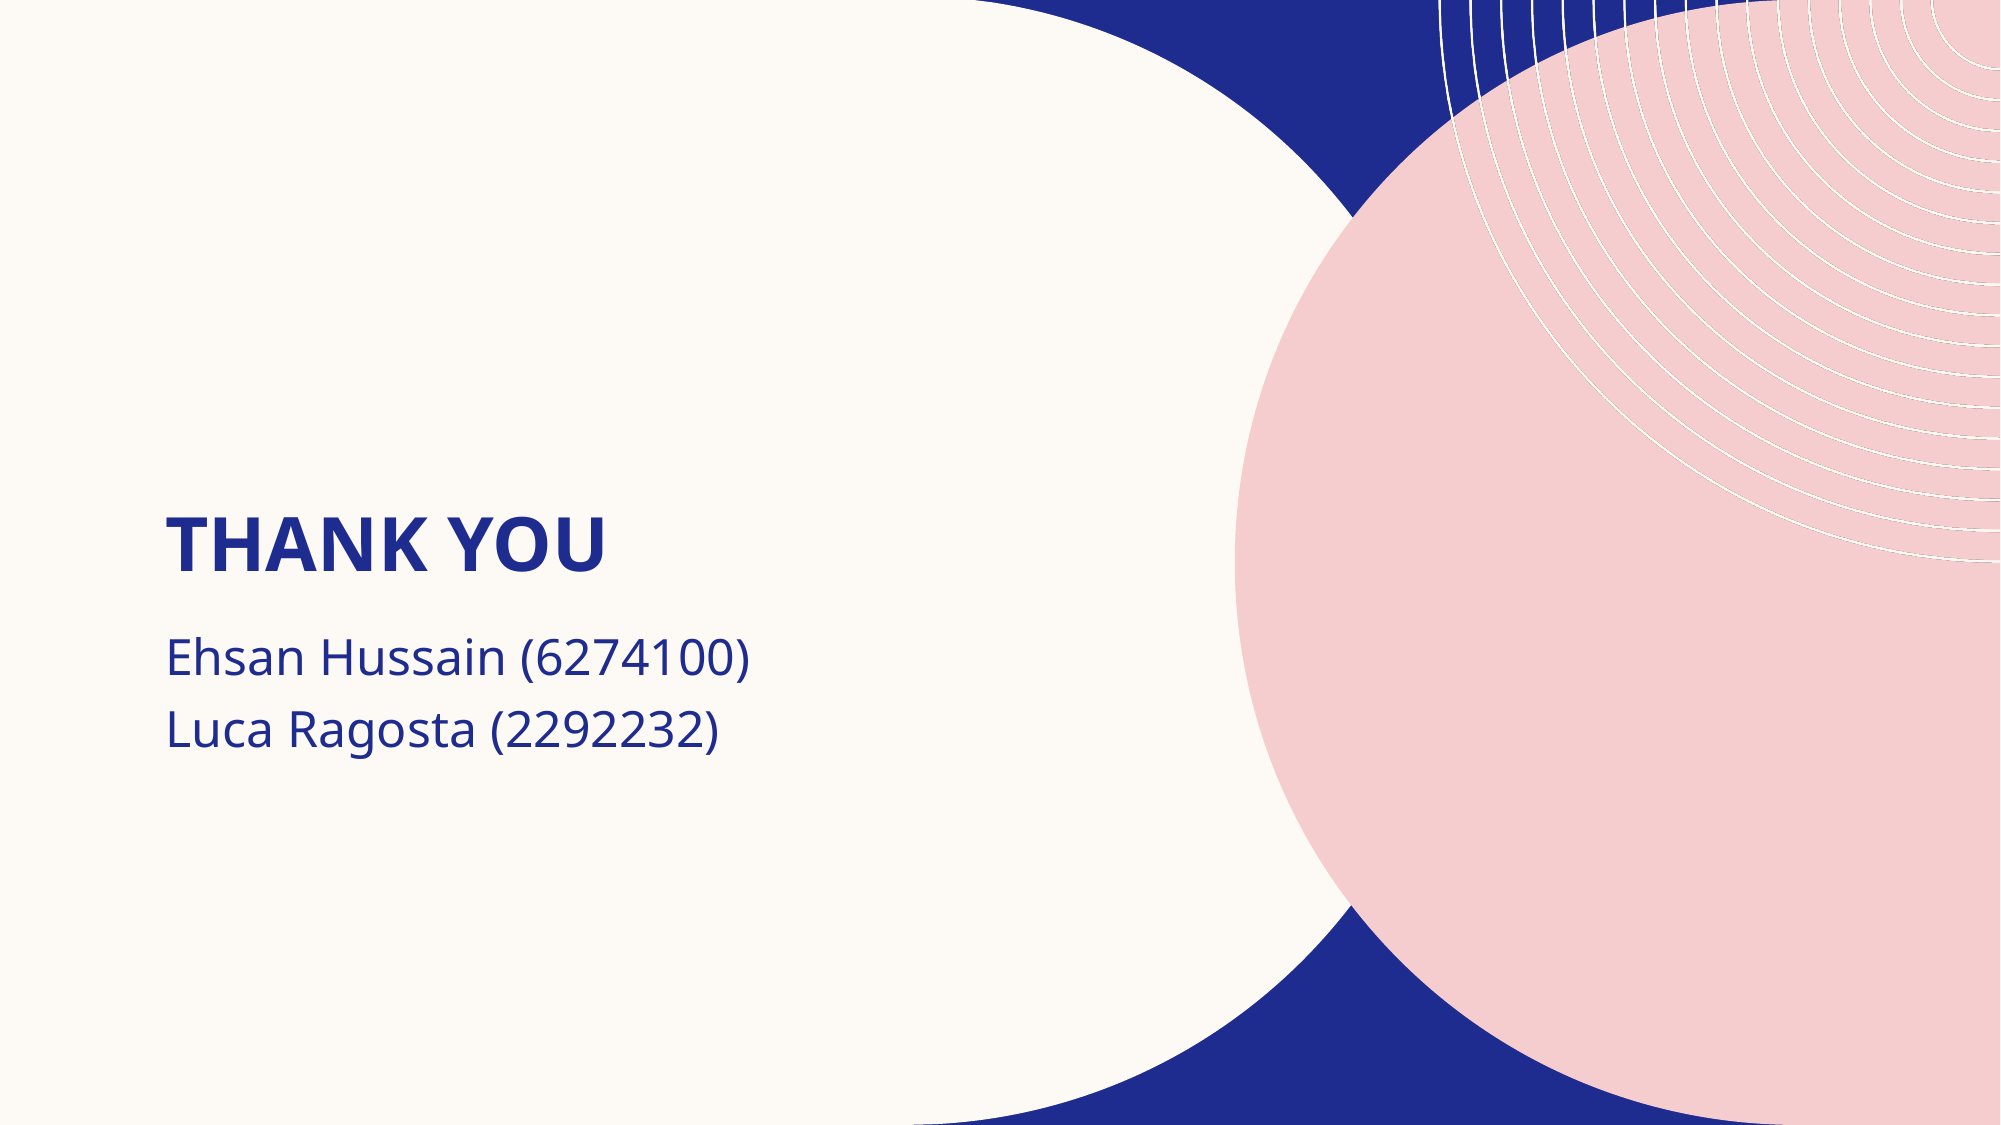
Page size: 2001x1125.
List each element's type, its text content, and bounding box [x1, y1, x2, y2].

title Thank you [150, 139, 1088, 587]
subtitle Ehsan Hussain (6274100) Luca Ragosta (2292232) [150, 625, 1088, 993]
picture [1438, 0, 2001, 563]
